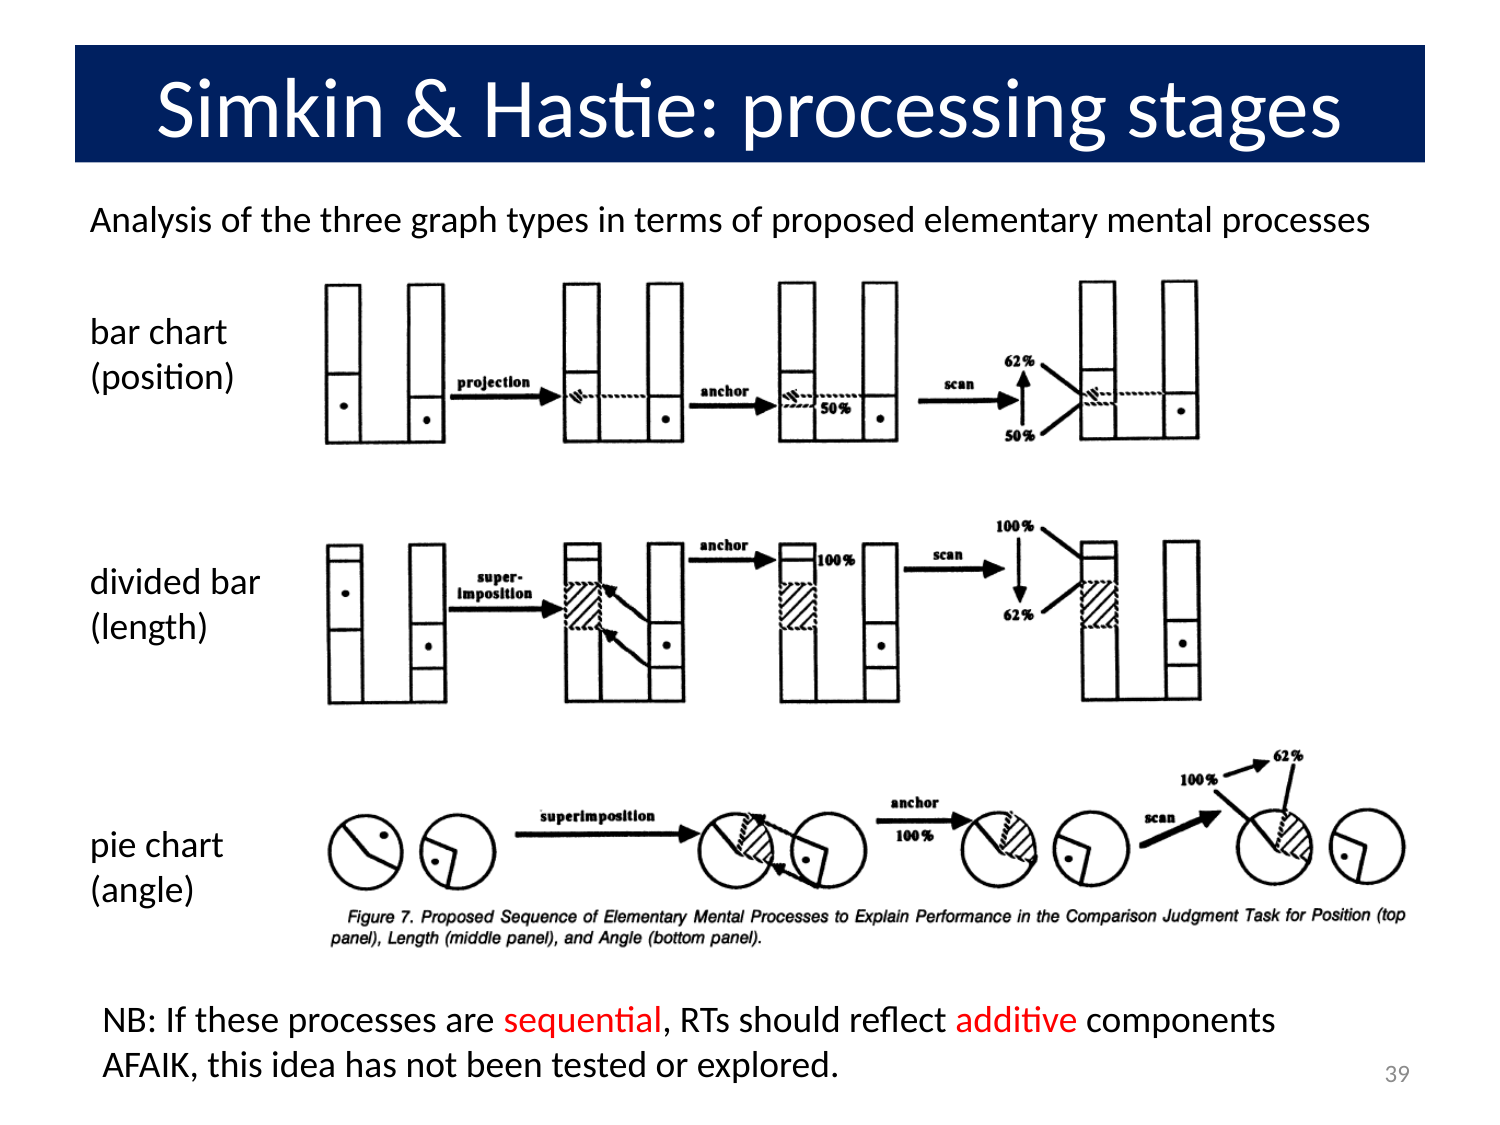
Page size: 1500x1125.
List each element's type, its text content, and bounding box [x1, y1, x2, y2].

text_box pie chart (angle) [74, 812, 288, 918]
slide_number 39 [1074, 1042, 1425, 1103]
text_box bar chart (position) [75, 299, 263, 405]
text_box divided bar (length) [74, 549, 288, 655]
text_box NB: If these processes are sequential, RTs should reflect additive components AFAIK, this idea has not been tested or explored. [87, 987, 1350, 1093]
text_box Analysis of the three graph types in terms of proposed elementary mental processes [74, 187, 1425, 248]
picture [311, 274, 1426, 954]
title Simkin & Hastie: processing stages [75, 45, 1425, 163]
